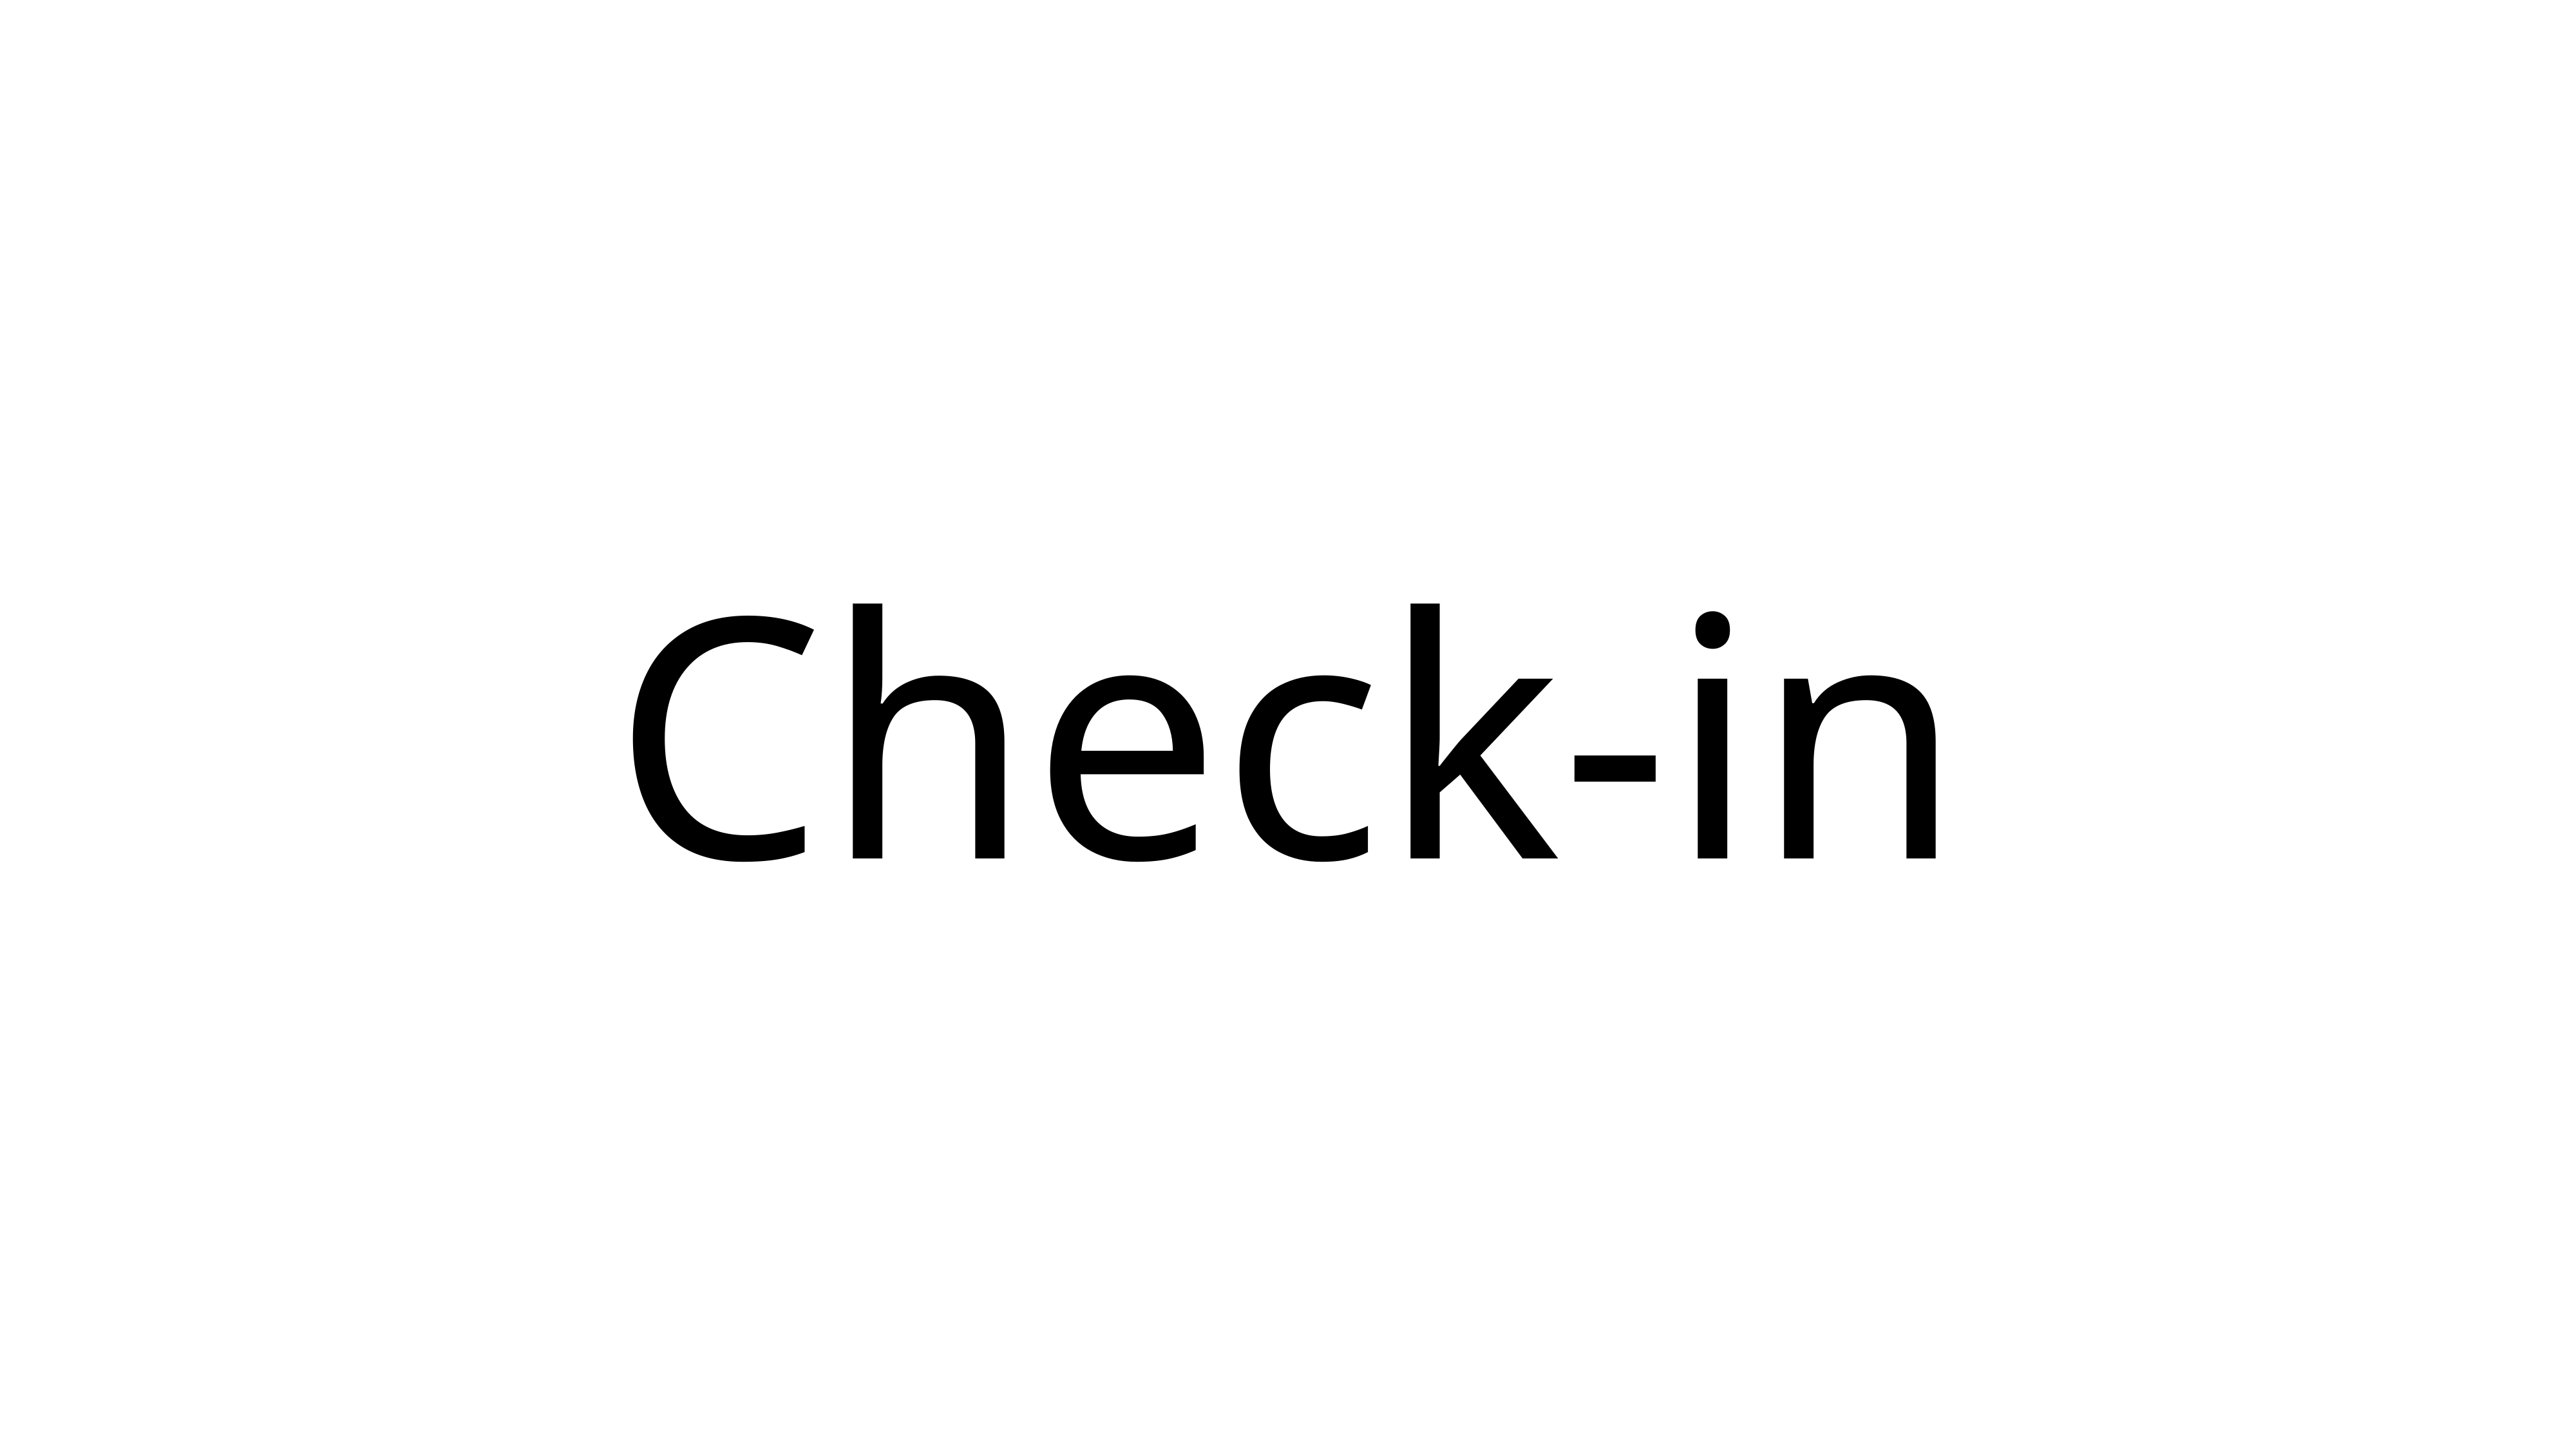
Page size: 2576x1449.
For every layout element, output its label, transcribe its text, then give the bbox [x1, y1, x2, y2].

title Check-in [187, 478, 2389, 971]
